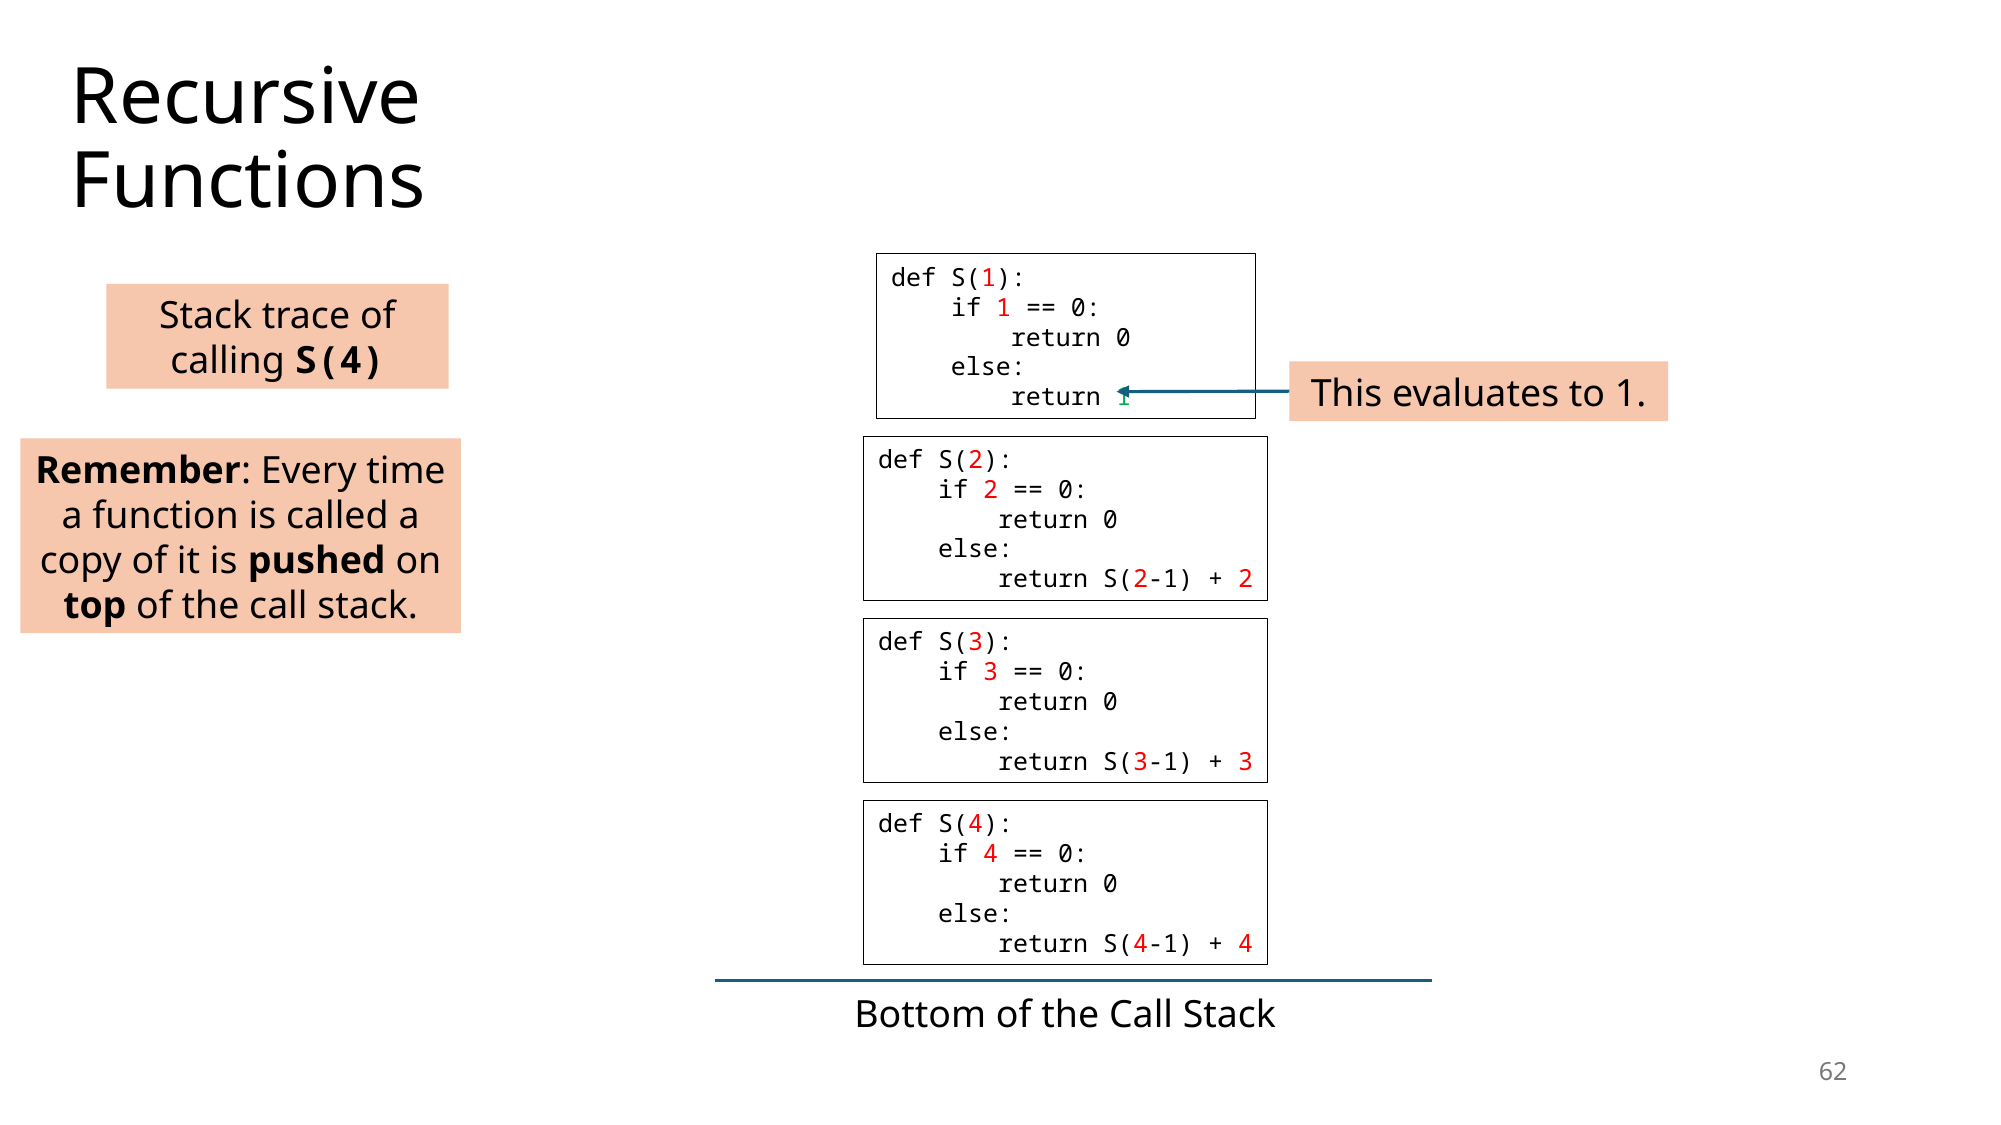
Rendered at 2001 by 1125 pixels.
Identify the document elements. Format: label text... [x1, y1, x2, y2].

text_box Bottom of the Call Stack [839, 982, 1292, 1042]
text_box This evaluates to 1. [1289, 361, 1669, 422]
text_box def S(3): if 3 == 0: return 0 else: return S(3-1) + 3 [863, 617, 1268, 783]
text_box def S(4): if 4 == 0: return 0 else: return S(4-1) + 4 [863, 800, 1268, 965]
slide_number 62 [1412, 1042, 1863, 1103]
text_box Remember: Every time a function is called a copy of it is pushed on top of the call stack. [20, 438, 461, 634]
text_box def S(1): if 1 == 0: return 0 else: return 1 [876, 253, 1255, 419]
text_box def S(2): if 2 == 0: return 0 else: return S(2-1) + 2 [863, 435, 1268, 601]
text_box Stack trace of calling S(4) [106, 283, 449, 389]
title Recursive Functions [55, 31, 462, 249]
